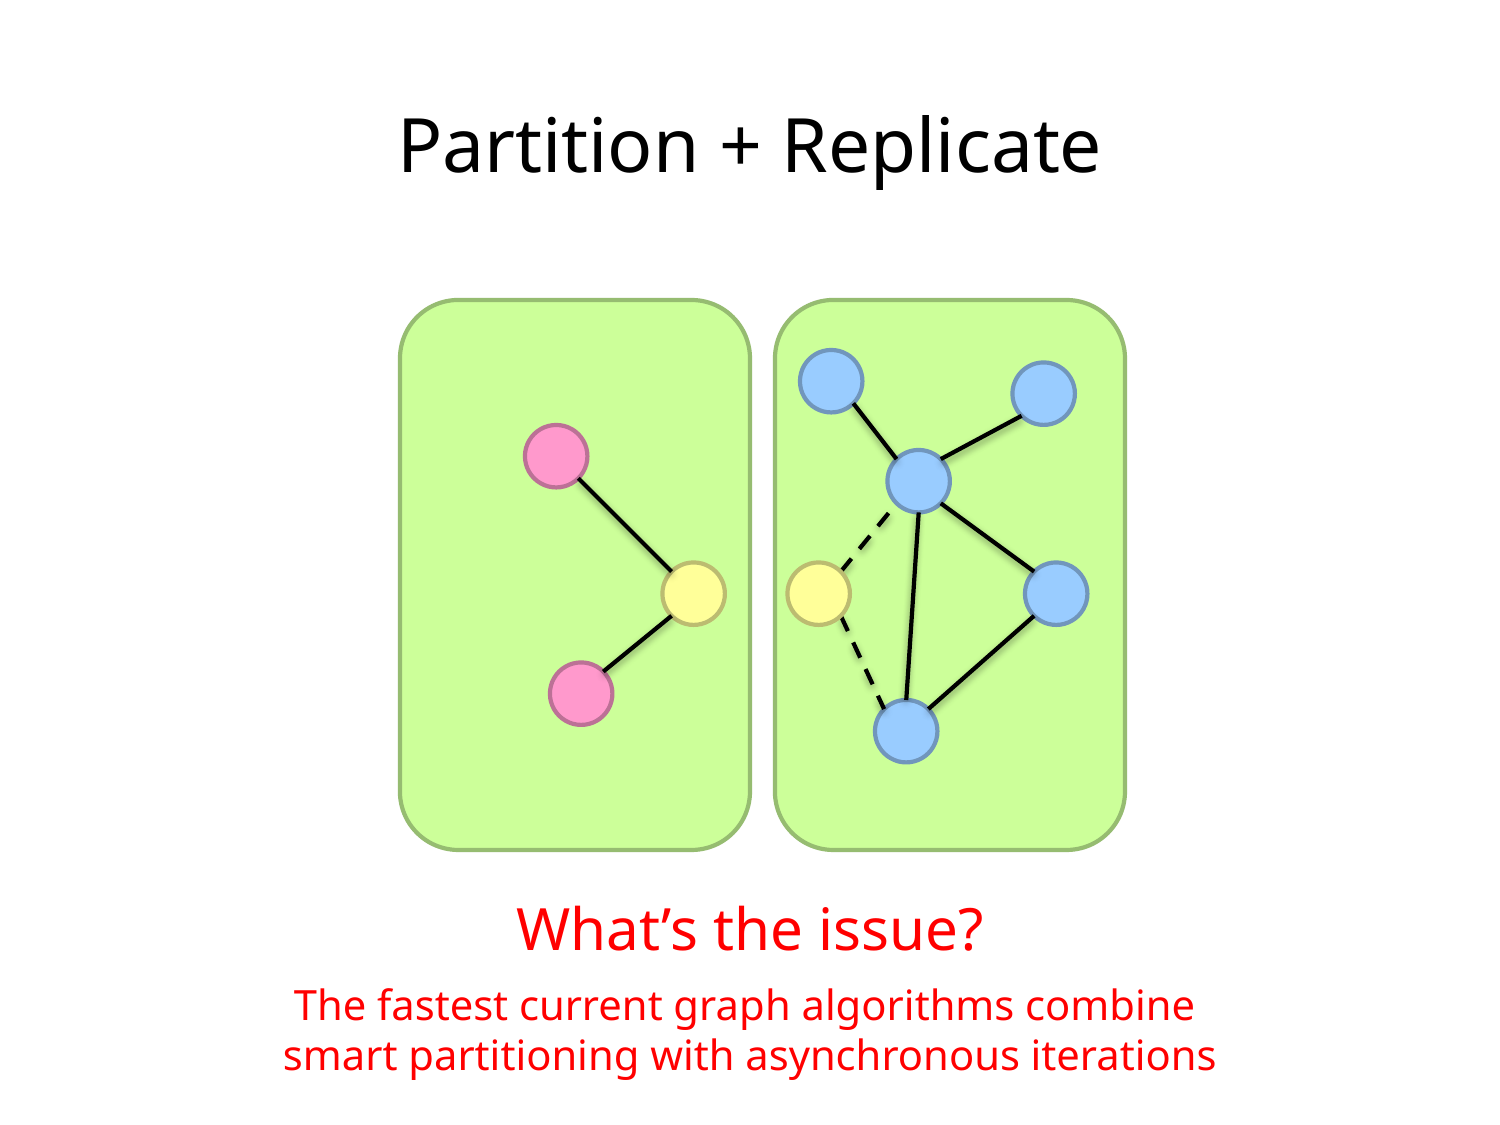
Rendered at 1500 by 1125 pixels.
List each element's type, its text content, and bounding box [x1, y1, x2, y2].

text_box [872, 698, 940, 765]
text_box [1010, 360, 1078, 427]
text_box The fastest current graph algorithms combine smart partitioning with asynchronous iterations [0, 971, 1500, 1087]
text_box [840, 615, 885, 710]
text_box [522, 422, 590, 490]
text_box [940, 415, 1022, 460]
text_box Partition + Replicate [0, 90, 1500, 203]
text_box [660, 560, 727, 628]
text_box [397, 297, 753, 853]
text_box [885, 447, 952, 515]
text_box What’s the issue? [0, 884, 1500, 970]
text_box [940, 503, 1035, 572]
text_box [853, 403, 897, 460]
text_box [547, 660, 615, 727]
text_box [797, 347, 865, 415]
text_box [603, 615, 672, 672]
text_box [1022, 560, 1090, 628]
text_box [578, 478, 672, 572]
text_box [928, 615, 1035, 710]
text_box [772, 297, 1128, 853]
text_box [785, 560, 853, 628]
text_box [840, 503, 897, 572]
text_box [905, 512, 919, 701]
